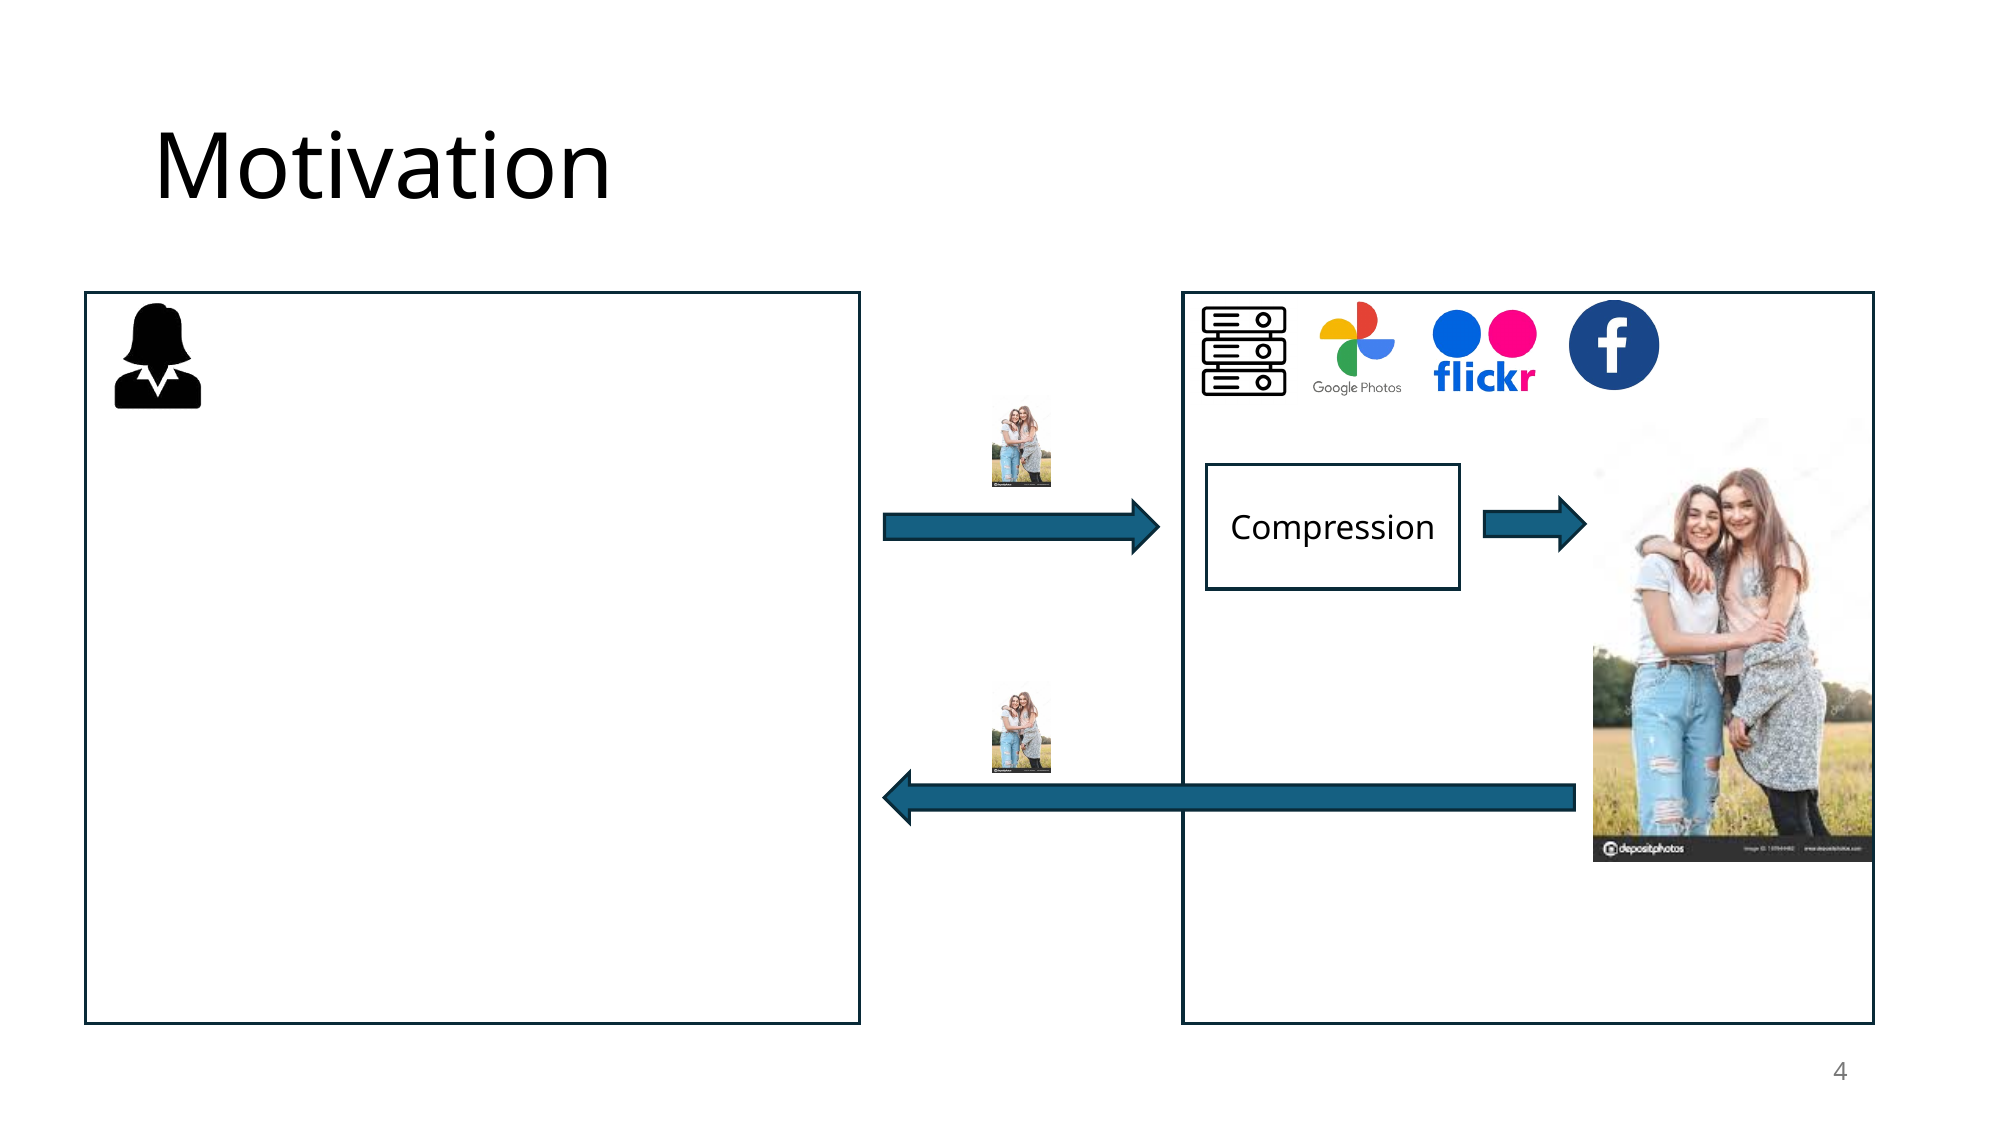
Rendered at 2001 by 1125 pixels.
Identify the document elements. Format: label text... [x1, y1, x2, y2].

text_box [1205, 463, 1461, 590]
text_box [882, 497, 1161, 556]
text_box [84, 291, 861, 1025]
picture [992, 394, 1051, 488]
text_box [1482, 495, 1588, 553]
slide_number 4 [1412, 1042, 1863, 1103]
picture [1593, 417, 1873, 863]
text_box [1181, 291, 1875, 1025]
picture [992, 680, 1051, 773]
text_box [882, 768, 1576, 827]
picture [90, 292, 225, 419]
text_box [1299, 299, 1695, 402]
picture [1190, 296, 1299, 405]
title Motivation [137, 59, 1863, 278]
